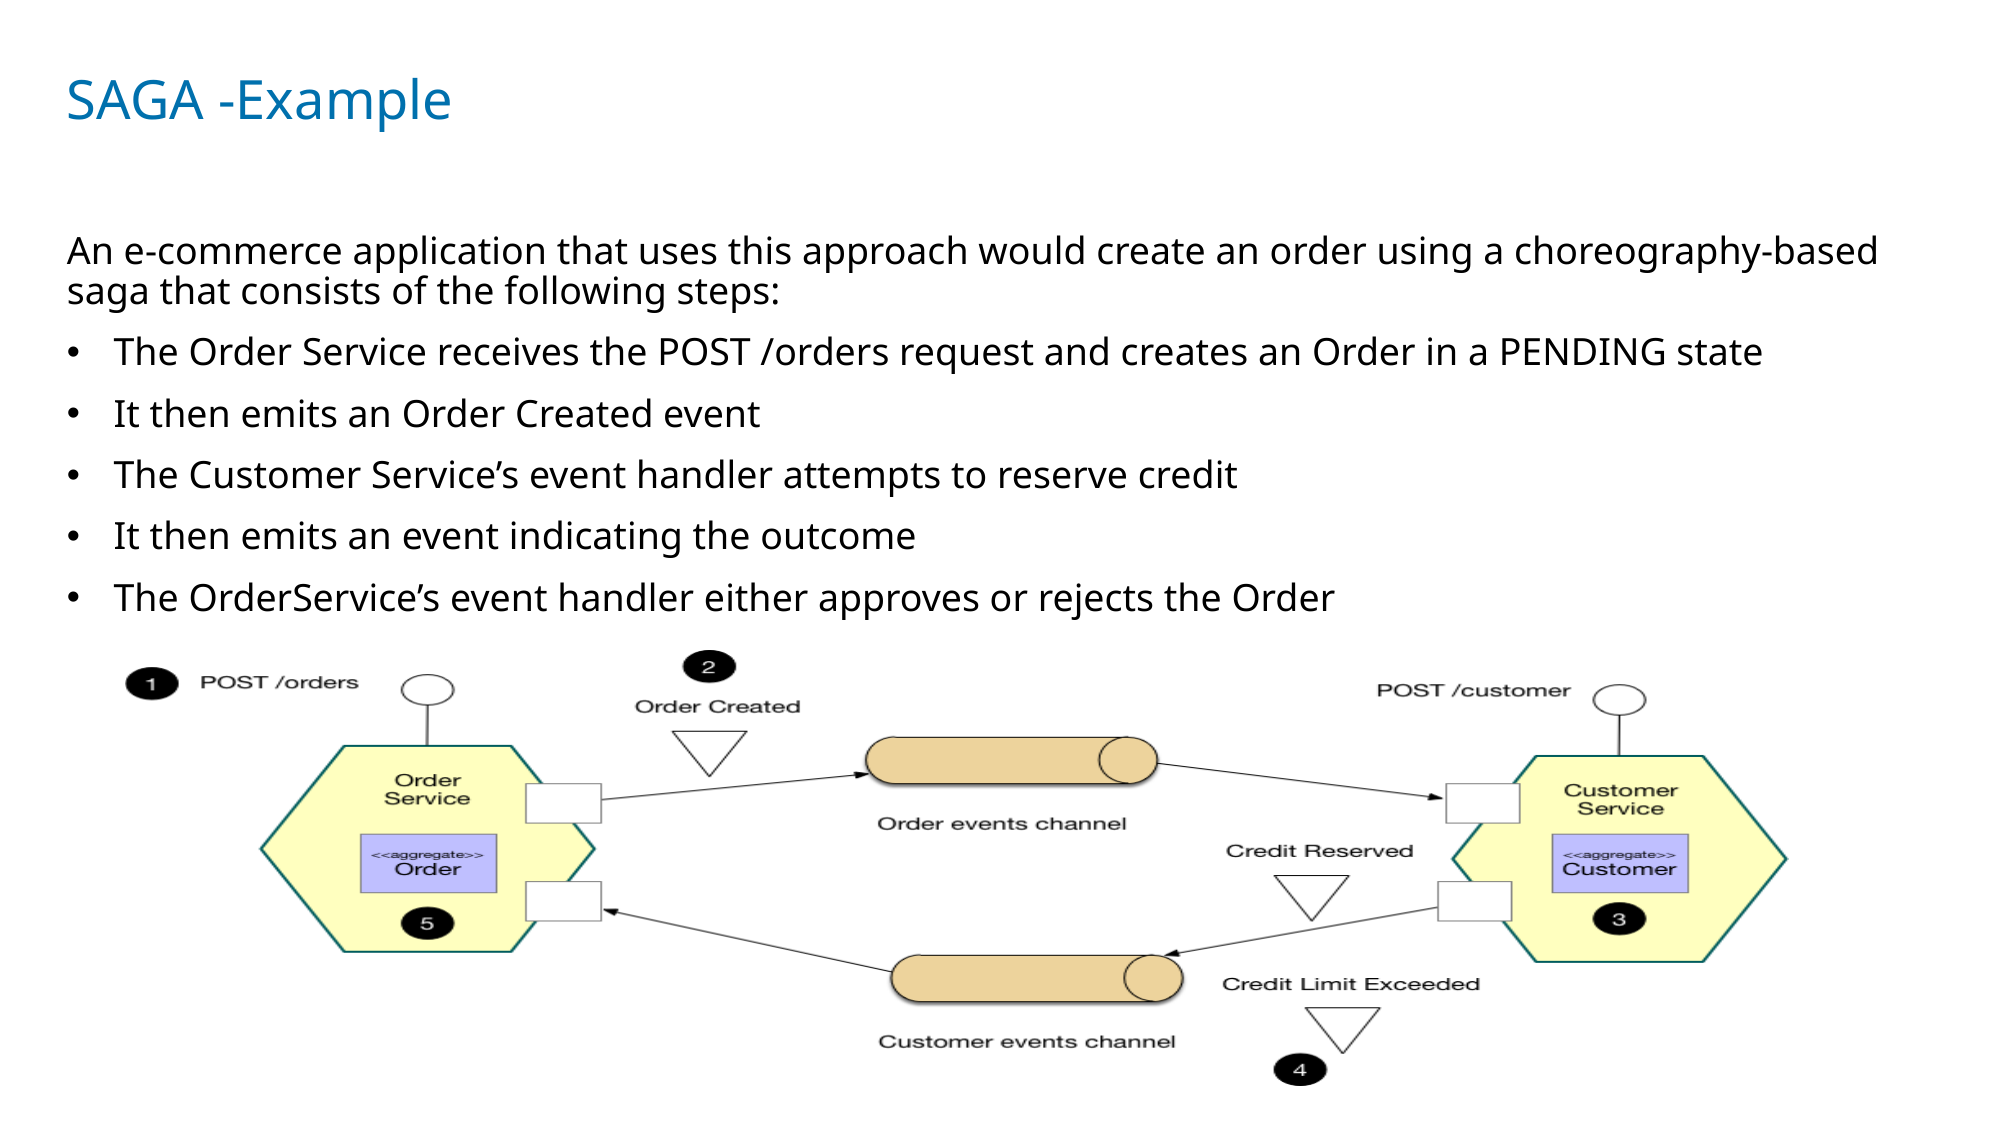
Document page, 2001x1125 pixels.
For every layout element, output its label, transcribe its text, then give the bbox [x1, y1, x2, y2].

title SAGA -Example [66, 67, 1933, 208]
list An e-commerce application that uses this approach would create an order using a choreography-based saga that consists of the following steps: The Order Service receives the POST /orders request and creates an Order in a PENDING state It then emits an Order Created event The Customer Service’s event handler attempts to reserve credit It then emits an event indicating the outcome The OrderService’s event handler either approves or rejects the Order [66, 231, 1933, 1014]
picture [125, 650, 1789, 1086]
